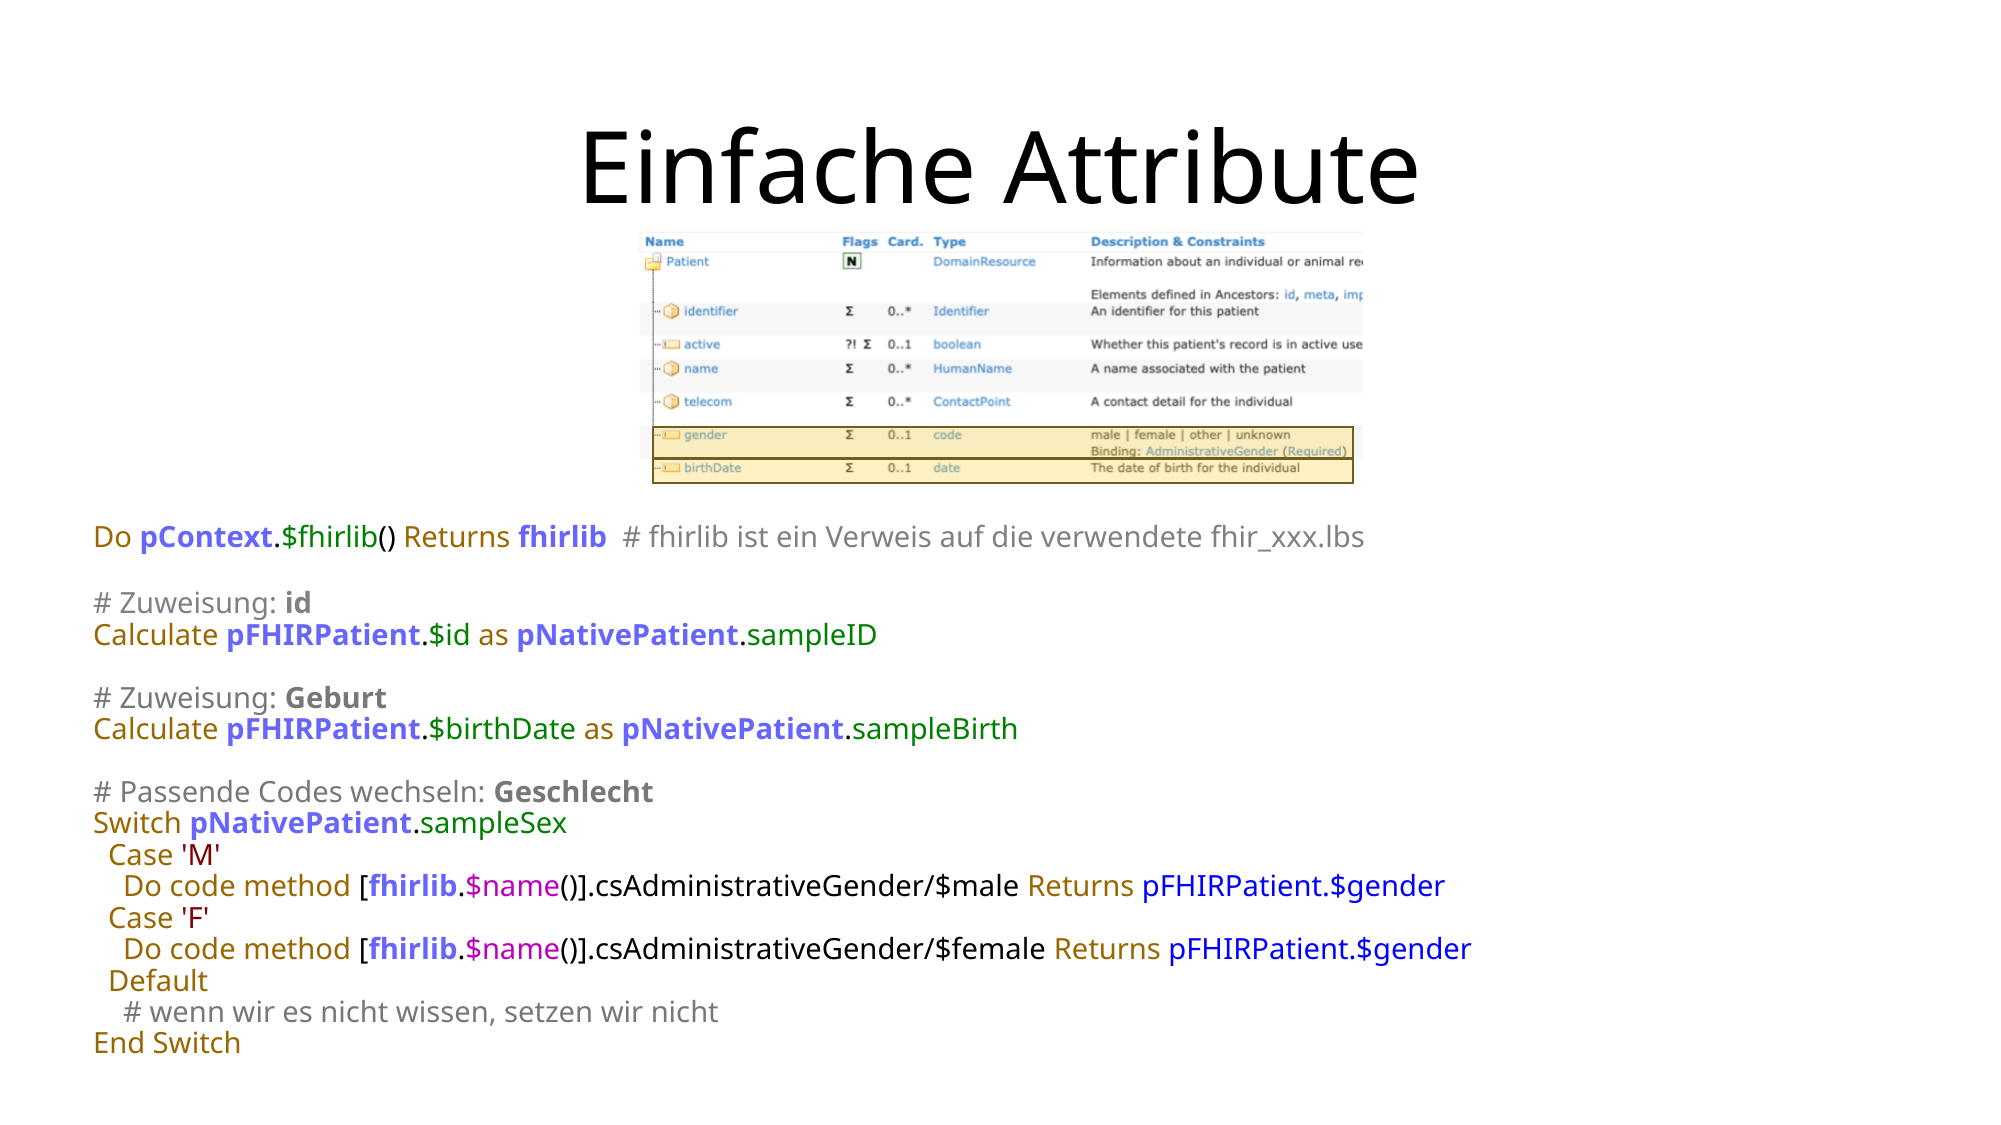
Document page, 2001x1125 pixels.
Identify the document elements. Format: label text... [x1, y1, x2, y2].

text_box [637, 227, 1363, 484]
list Do pContext.$fhirlib() Returns fhirlib # fhirlib ist ein Verweis auf die verwendete fhir_xxx.lbs # Zuweisung: id Calculate pFHIRPatient.$id as pNativePatient.sampleID # Zuweisung: Geburt Calculate pFHIRPatient.$birthDate as pNativePatient.sampleBirth # Passende Codes wechseln: Geschlecht Switch pNativePatient.sampleSex Case 'M' Do code method [fhirlib.$name()].csAdministrativeGender/$male Returns pFHIRPatient.$gender Case 'F' Do code method [fhirlib.$name()].csAdministrativeGender/$female Returns pFHIRPatient.$gender Default # wenn wir es nicht wissen, setzen wir nicht End Switch [78, 514, 1954, 927]
title Einfache Attribute [62, 62, 1938, 280]
